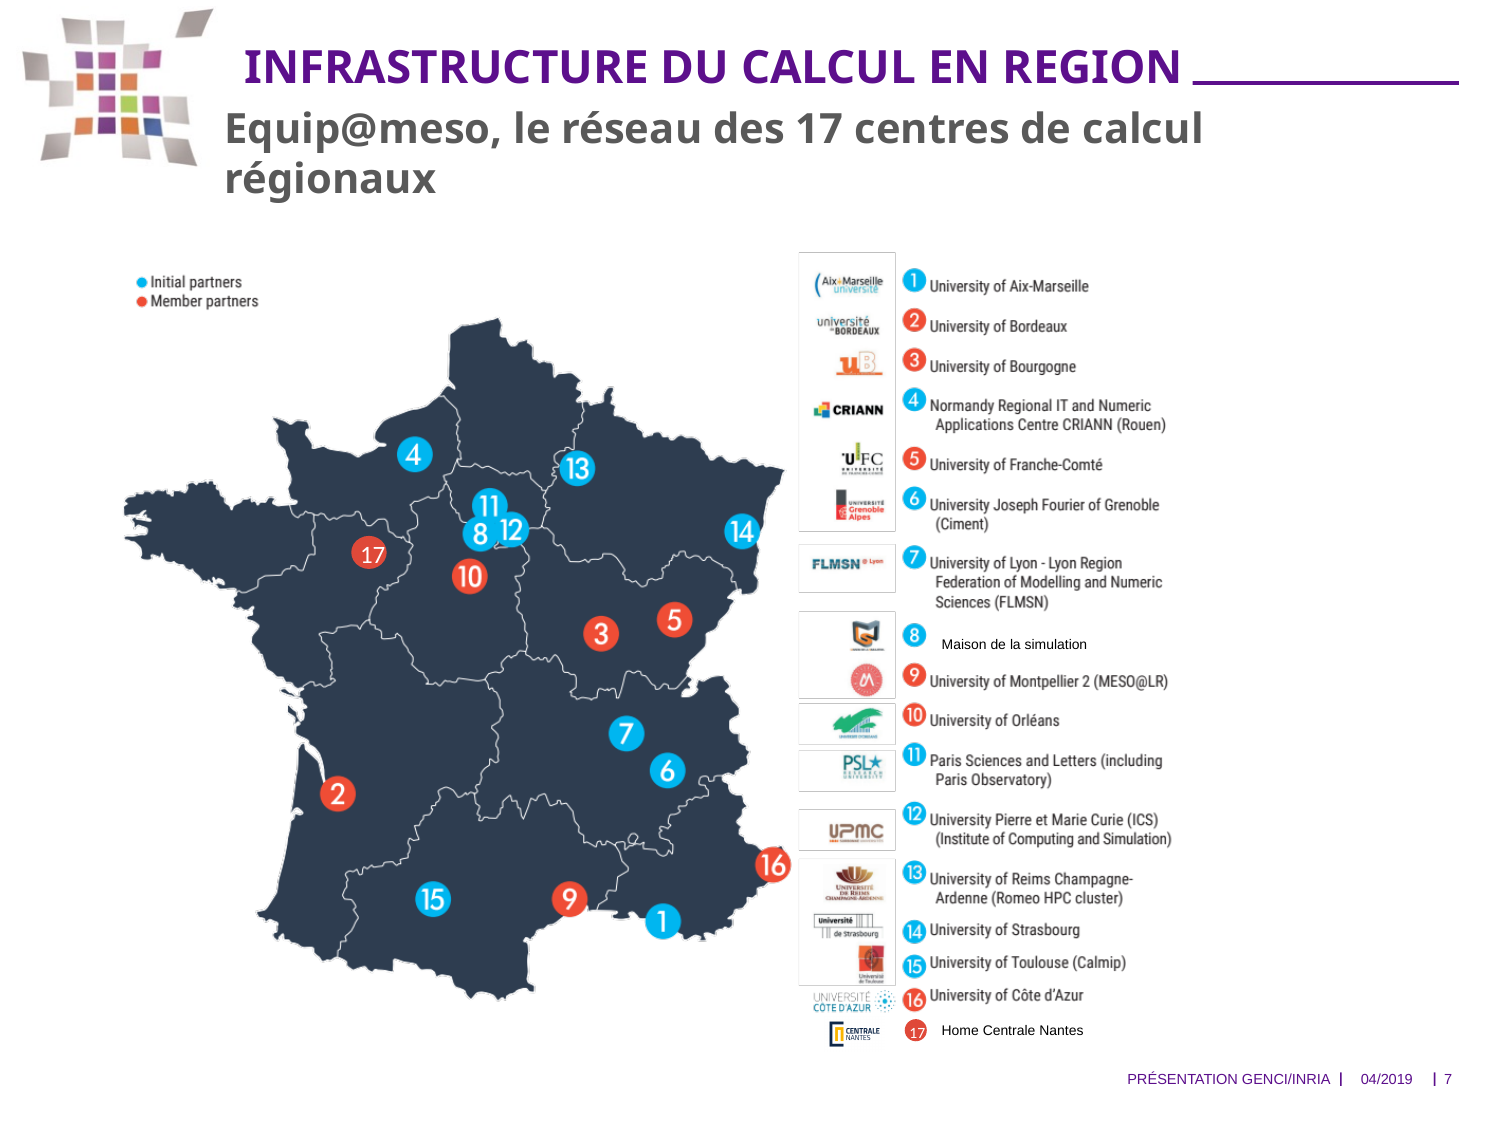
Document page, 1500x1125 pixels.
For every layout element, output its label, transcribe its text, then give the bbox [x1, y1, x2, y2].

picture [16, 6, 218, 169]
text_box Infrastructure du calcul EN REGION [230, 30, 1193, 93]
list Equip@meso, le réseau des 17 centres de calcul régionaux [209, 93, 1402, 160]
picture [86, 225, 1272, 1064]
slide_number 04/2019 [1341, 1062, 1433, 1096]
slide_number 6 [1444, 1062, 1469, 1096]
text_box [894, 1015, 951, 1050]
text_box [344, 531, 402, 578]
footer Présentation GENCI/INRIA [163, 1062, 1331, 1096]
